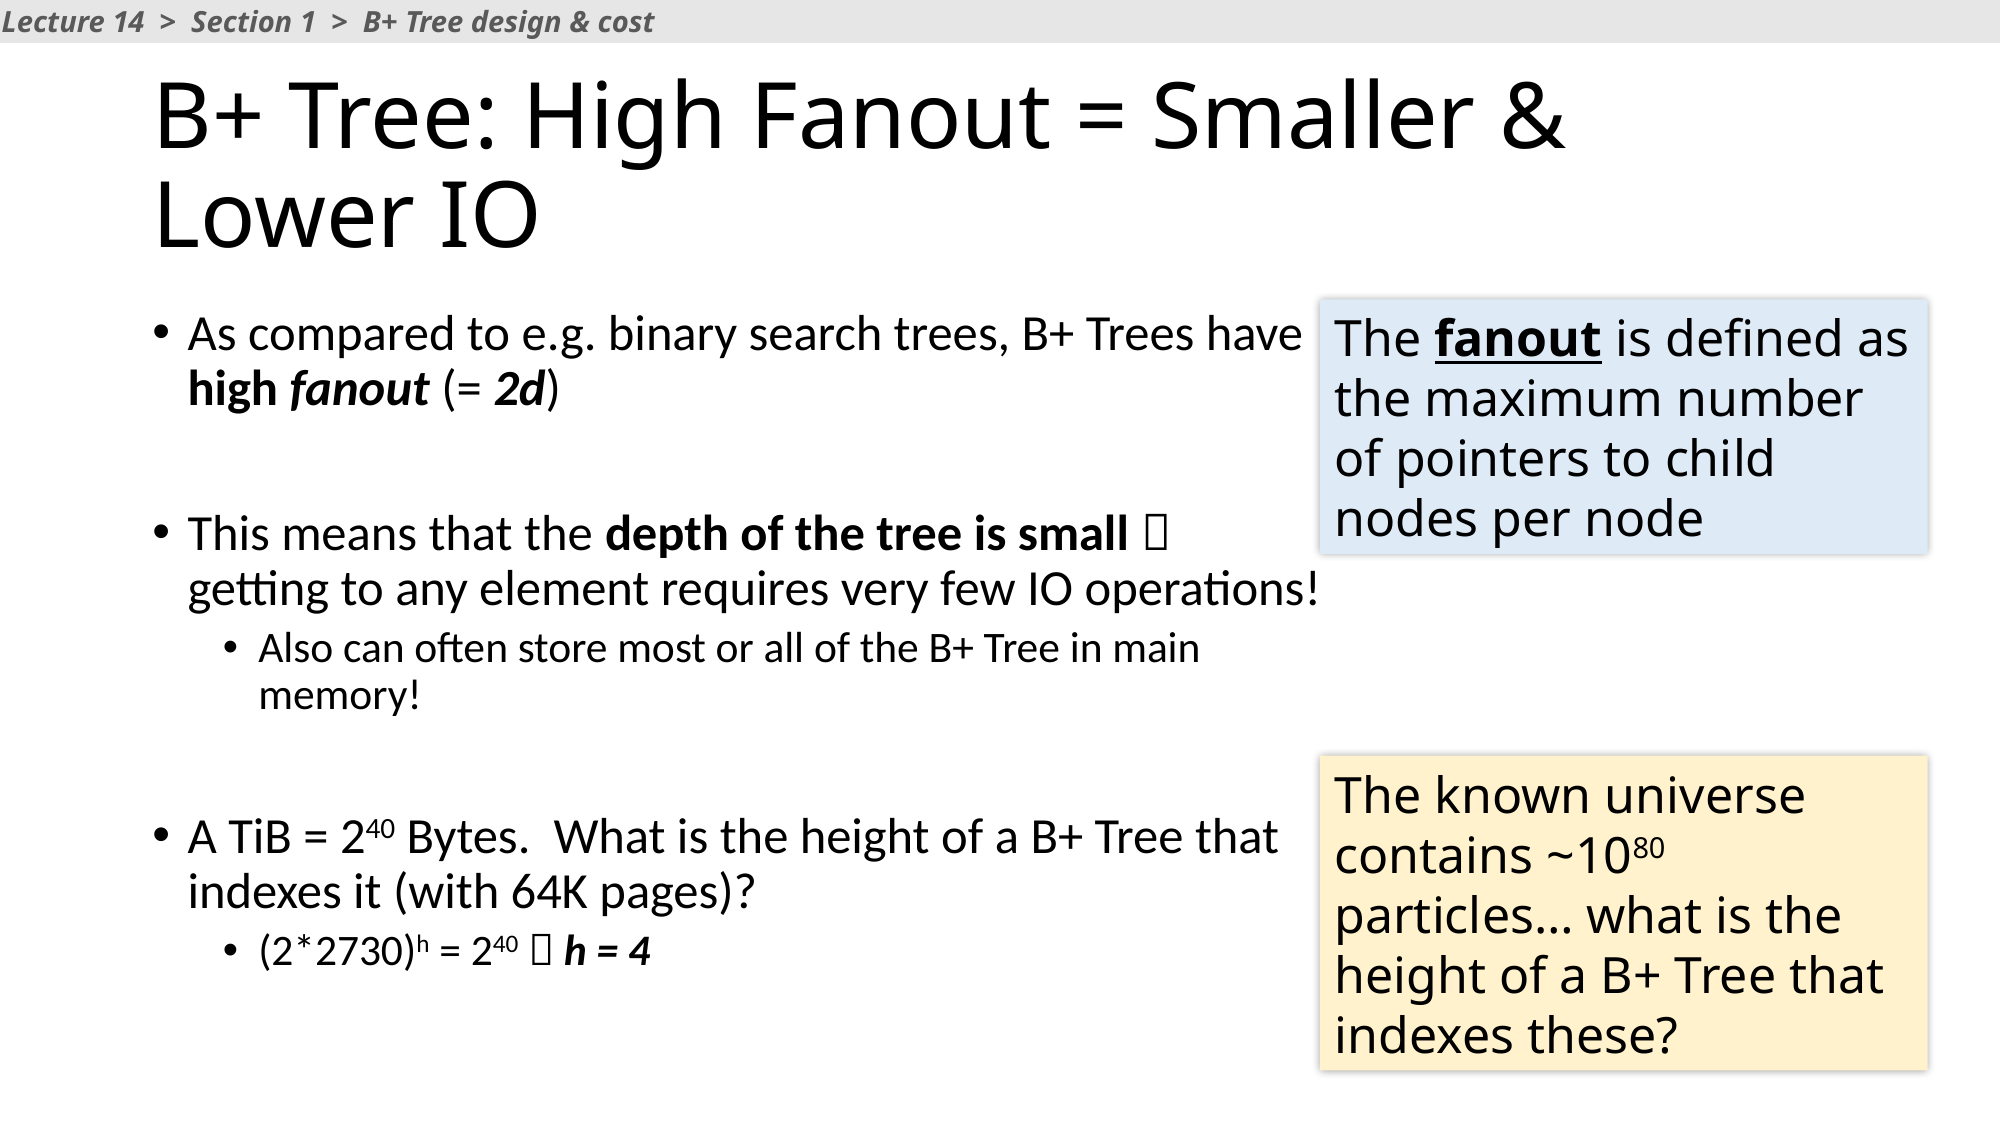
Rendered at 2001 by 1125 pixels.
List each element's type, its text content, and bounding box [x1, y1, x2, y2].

title B+ Tree: High Fanout = Smaller & Lower IO [137, 59, 1863, 278]
text_box The known universe contains ~1080 particles… what is the height of a B+ Tree that indexes these? [1319, 755, 1928, 1071]
list As compared to e.g. binary search trees, B+ Trees have high fanout (= 2d) This means that the depth of the tree is small  getting to any element requires very few IO operations! Also can often store most or all of the B+ Tree in main memory! A TiB = 240 Bytes. What is the height of a B+ Tree that indexes it (with 64K pages)? (2*2730)h = 240  h = 4 [137, 299, 1338, 1014]
text_box The fanout is defined as the maximum number of pointers to child nodes per node [1319, 299, 1928, 555]
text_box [0, 0, 2000, 47]
